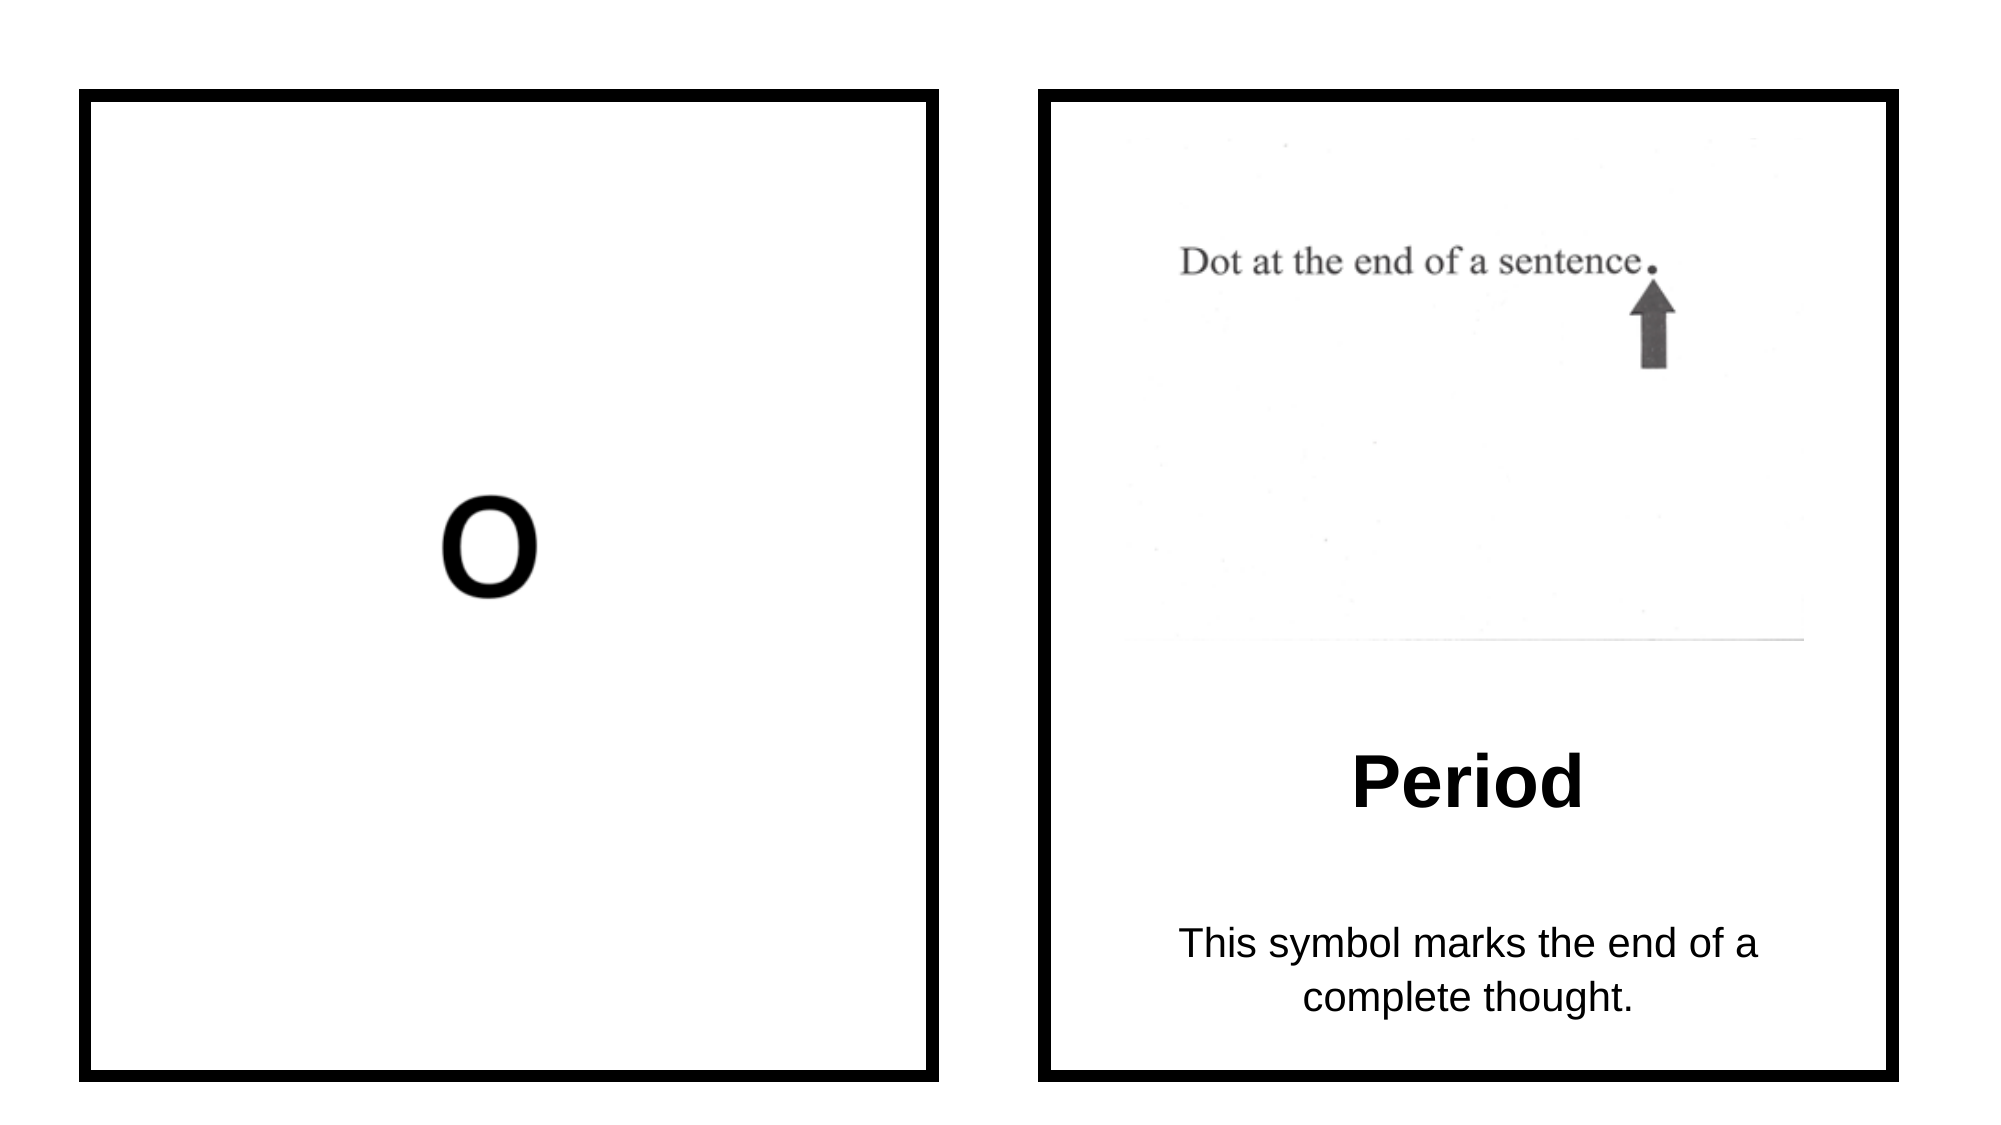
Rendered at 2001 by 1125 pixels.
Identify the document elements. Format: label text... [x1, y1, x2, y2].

text_box [1044, 95, 1893, 1077]
picture [370, 456, 584, 641]
text_box [84, 95, 934, 1077]
text_box Period This symbol marks the end of a complete thought. [1102, 725, 1835, 1125]
picture [1124, 138, 1804, 641]
